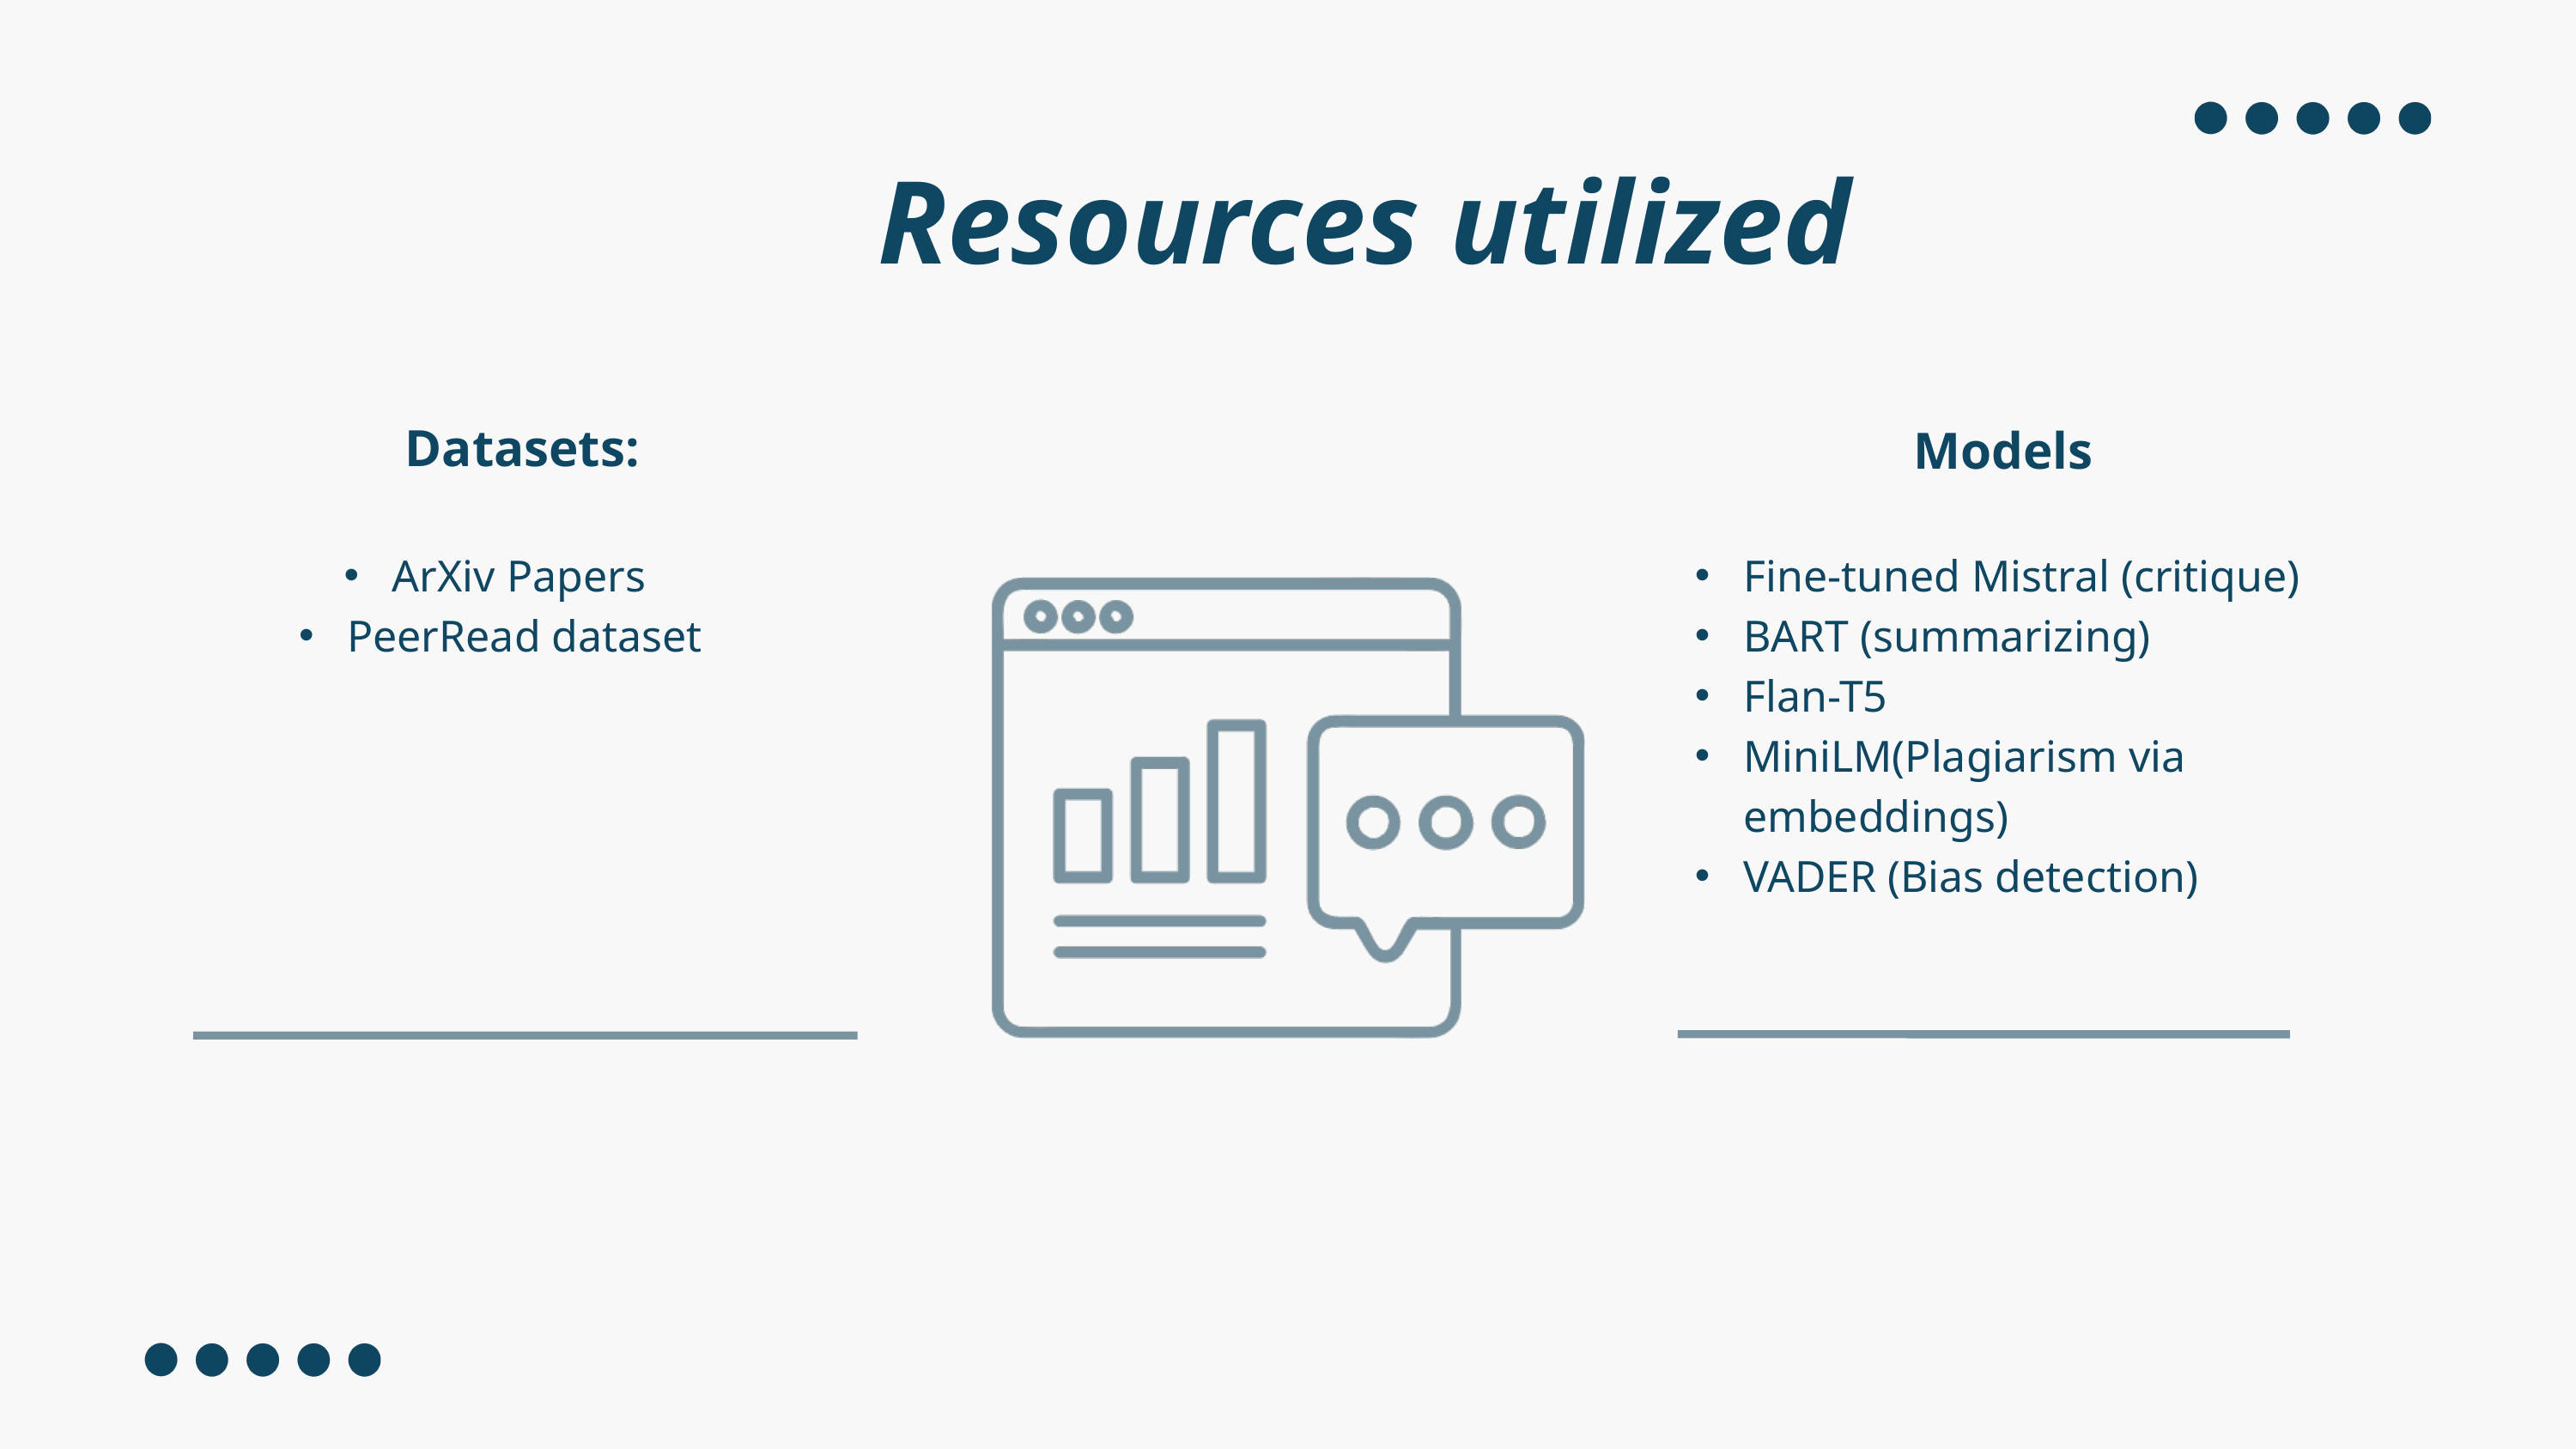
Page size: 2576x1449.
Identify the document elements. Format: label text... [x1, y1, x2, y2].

text_box [991, 577, 1585, 1039]
text_box [144, 1342, 381, 1378]
text_box Resources utilized [878, 126, 2576, 288]
text_box [2194, 100, 2432, 136]
text_box ArXiv Papers PeerRead dataset [124, 540, 878, 661]
text_box Models [1913, 409, 2576, 480]
text_box Fine-tuned Mistral (critique) BART (summarizing) Flan-T5 MiniLM(Plagiarism via embeddings) VADER (Bias detection) [1694, 540, 2449, 901]
text_box Datasets: [0, 406, 640, 477]
